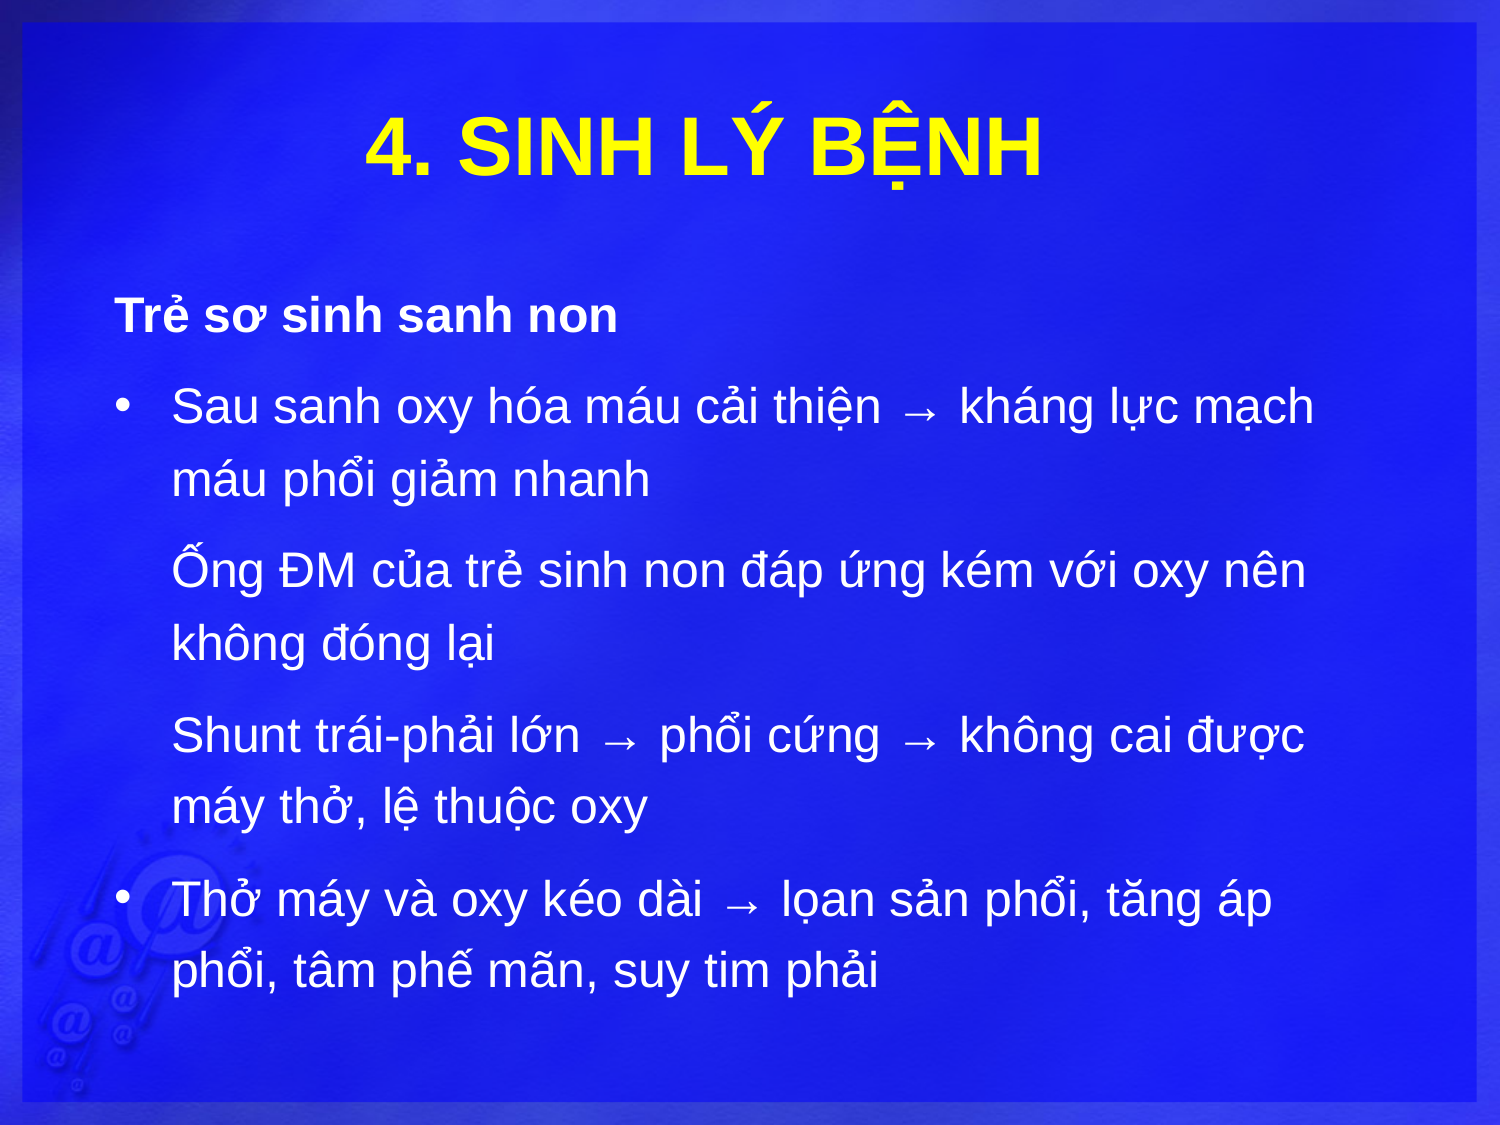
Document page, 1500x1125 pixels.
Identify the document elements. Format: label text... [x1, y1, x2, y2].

list Trẻ sơ sinh sanh non Sau sanh oxy hóa máu cải thiện → kháng lực mạch máu phổi giảm nhanh Ống ĐM của trẻ sinh non đáp ứng kém với oxy nên không đóng lại Shunt trái-phải lớn → phổi cứng → không cai được máy thở, lệ thuộc oxy Thở máy và oxy kéo dài → lọan sản phổi, tăng áp phổi, tâm phế mãn, suy tim phải [99, 262, 1393, 1005]
picture [0, 0, 1500, 1125]
title 4. SINH LÝ BỆNH [350, 62, 1387, 200]
